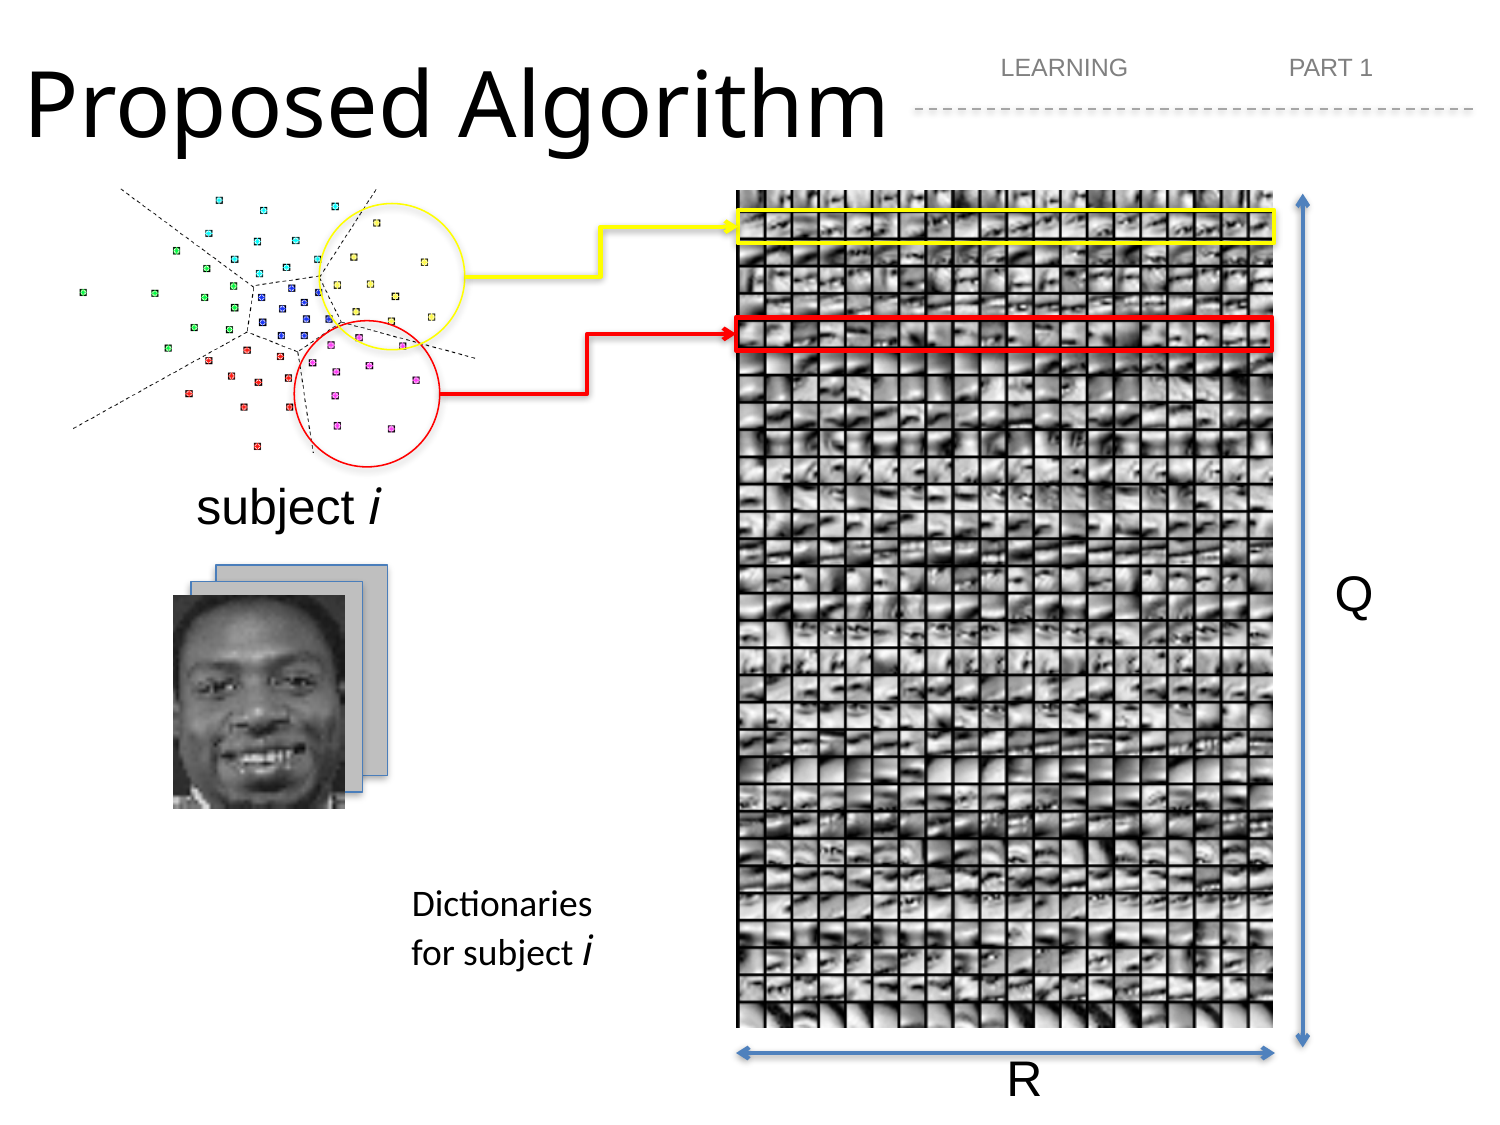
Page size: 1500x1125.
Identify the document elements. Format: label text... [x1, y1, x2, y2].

text_box Proposed Algorithm [0, 6, 915, 195]
text_box [215, 564, 388, 776]
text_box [735, 193, 1390, 1116]
picture [173, 595, 345, 810]
text_box LEARNING PART 1 [985, 43, 1390, 89]
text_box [318, 203, 1275, 350]
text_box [293, 317, 1273, 468]
text_box Dictionaries for subject i [396, 871, 608, 982]
text_box [190, 581, 363, 793]
text_box subject i [181, 466, 397, 542]
picture [70, 188, 477, 454]
